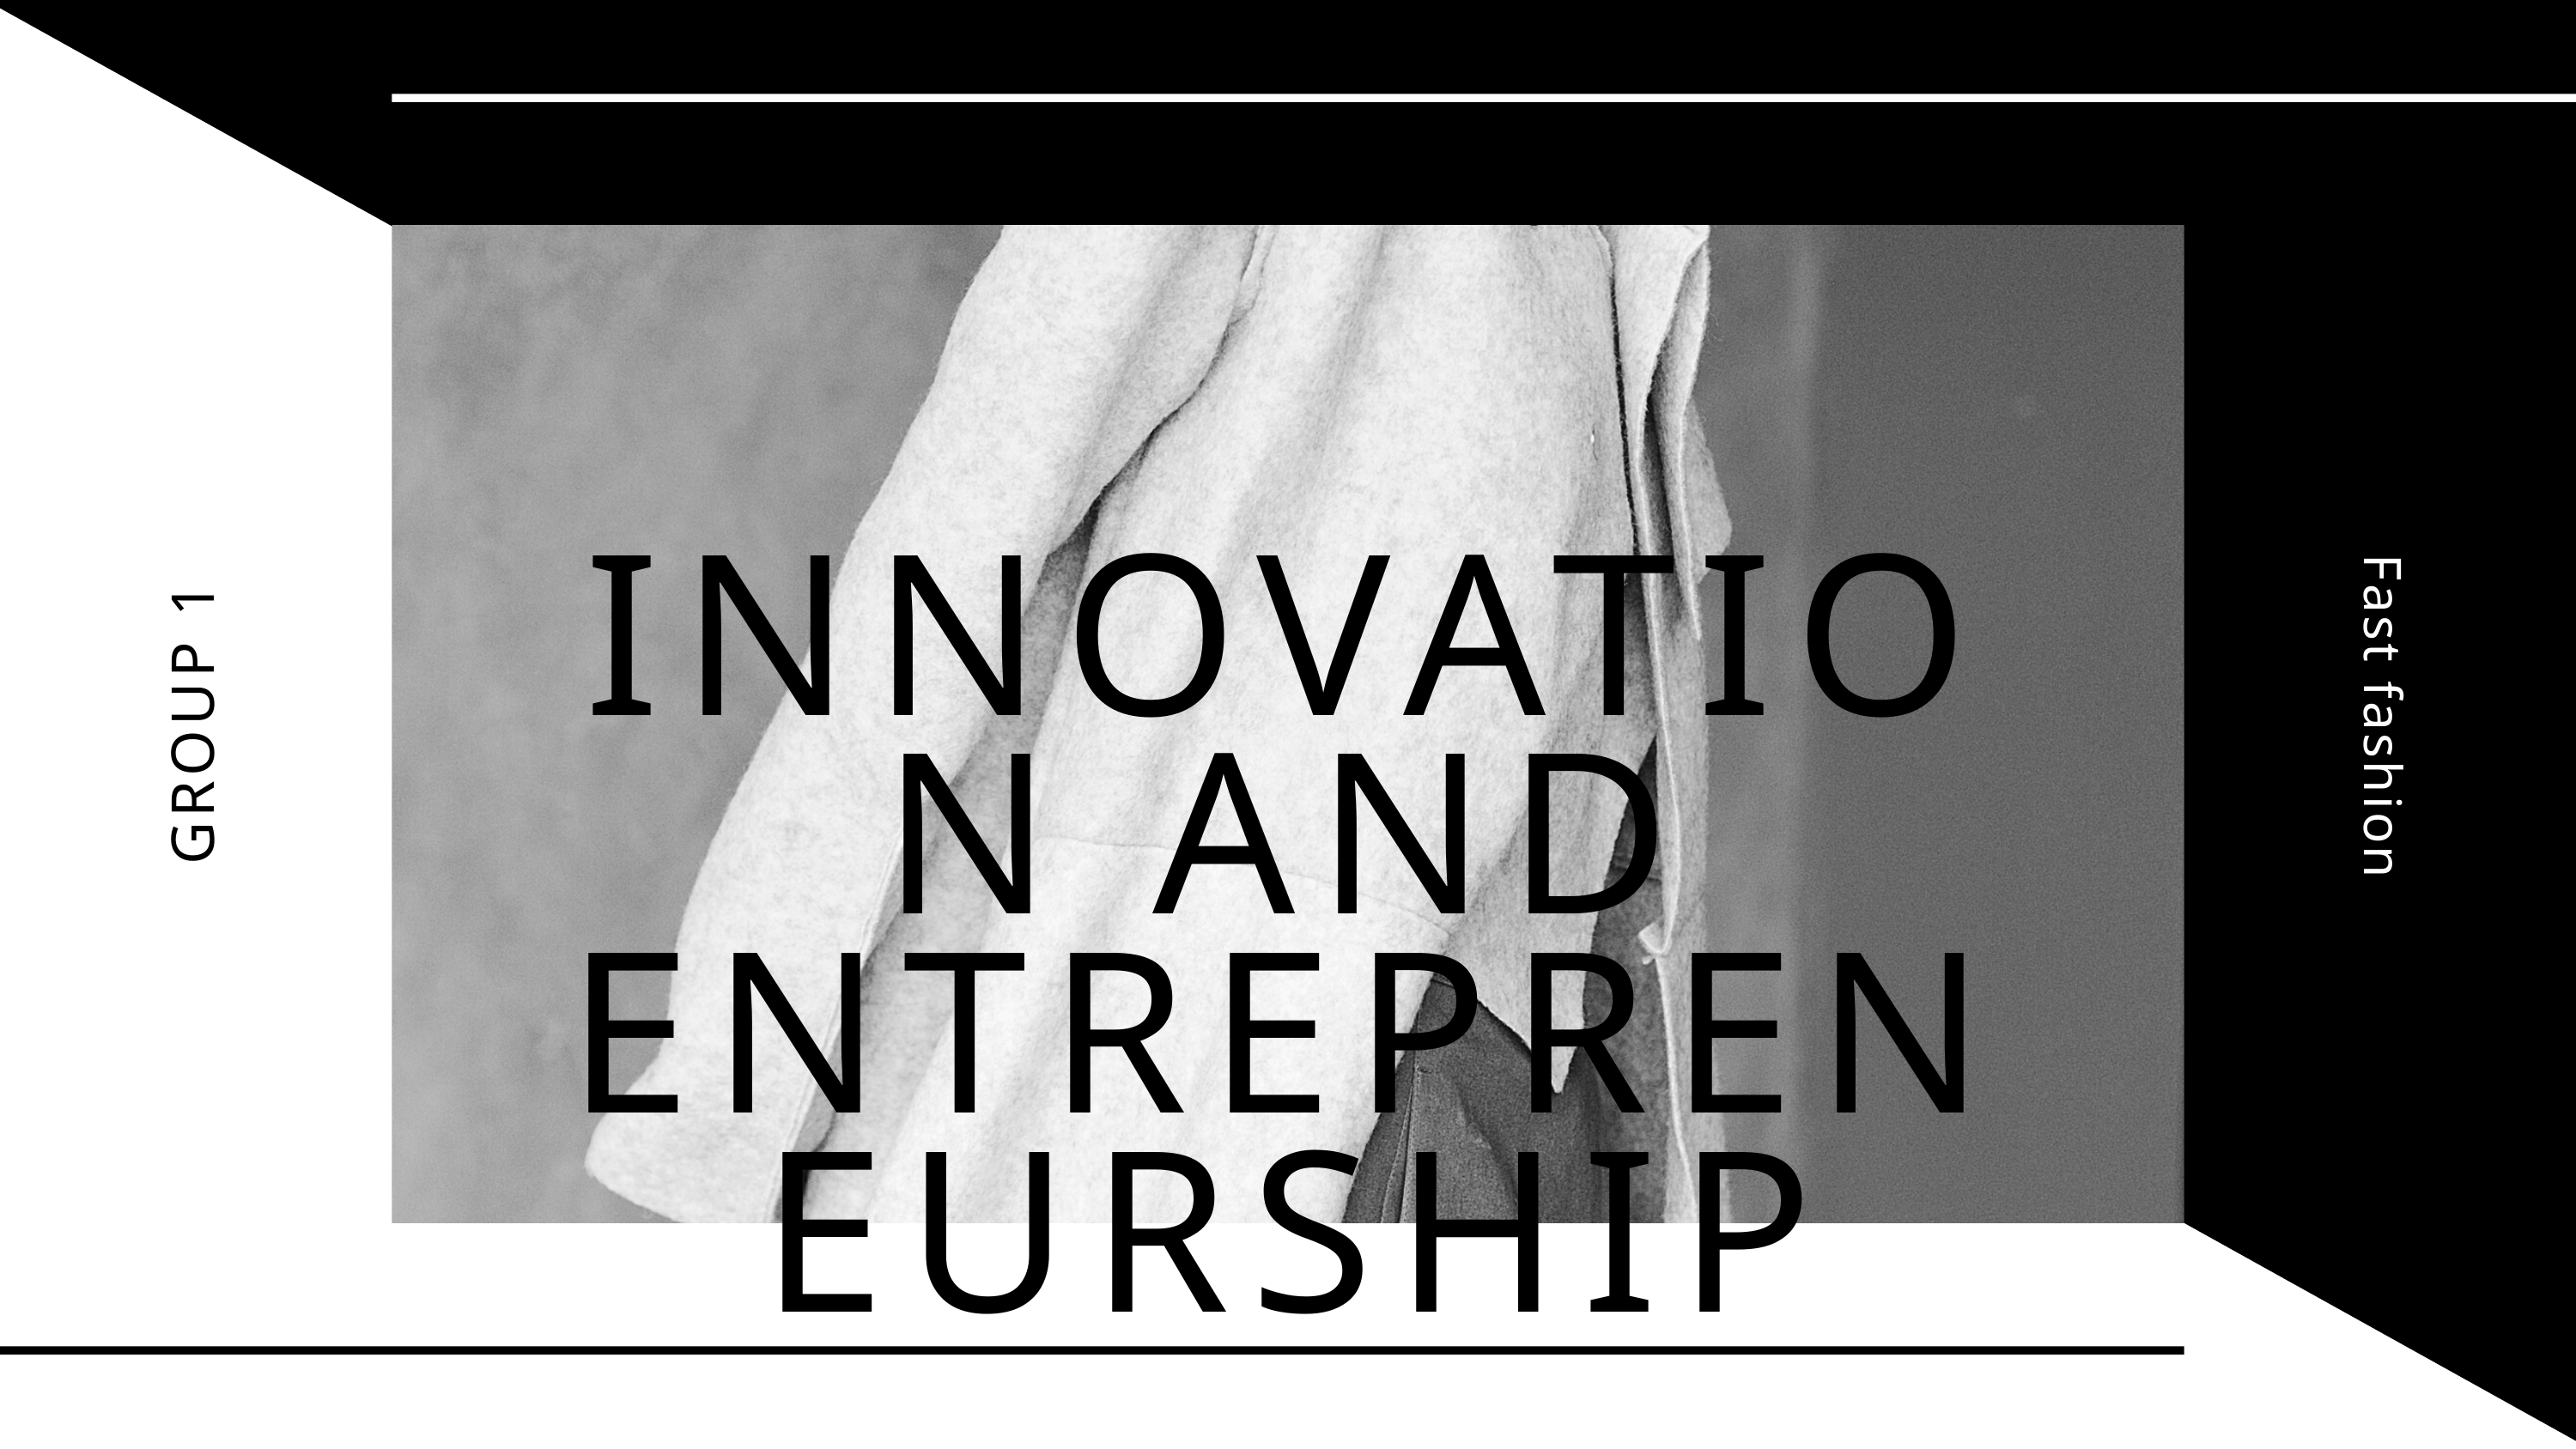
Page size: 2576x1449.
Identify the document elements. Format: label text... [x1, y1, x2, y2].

text_box [392, 94, 2576, 102]
text_box GROUP 1 [156, 221, 227, 1227]
text_box [0, 0, 2576, 1441]
text_box [0, 1346, 2184, 1355]
text_box Fast fashion [2354, 232, 2423, 1216]
text_box INNOVATION AND ENTREPRENEURSHIP [510, 1229, 2066, 1346]
picture [391, 225, 2184, 1223]
